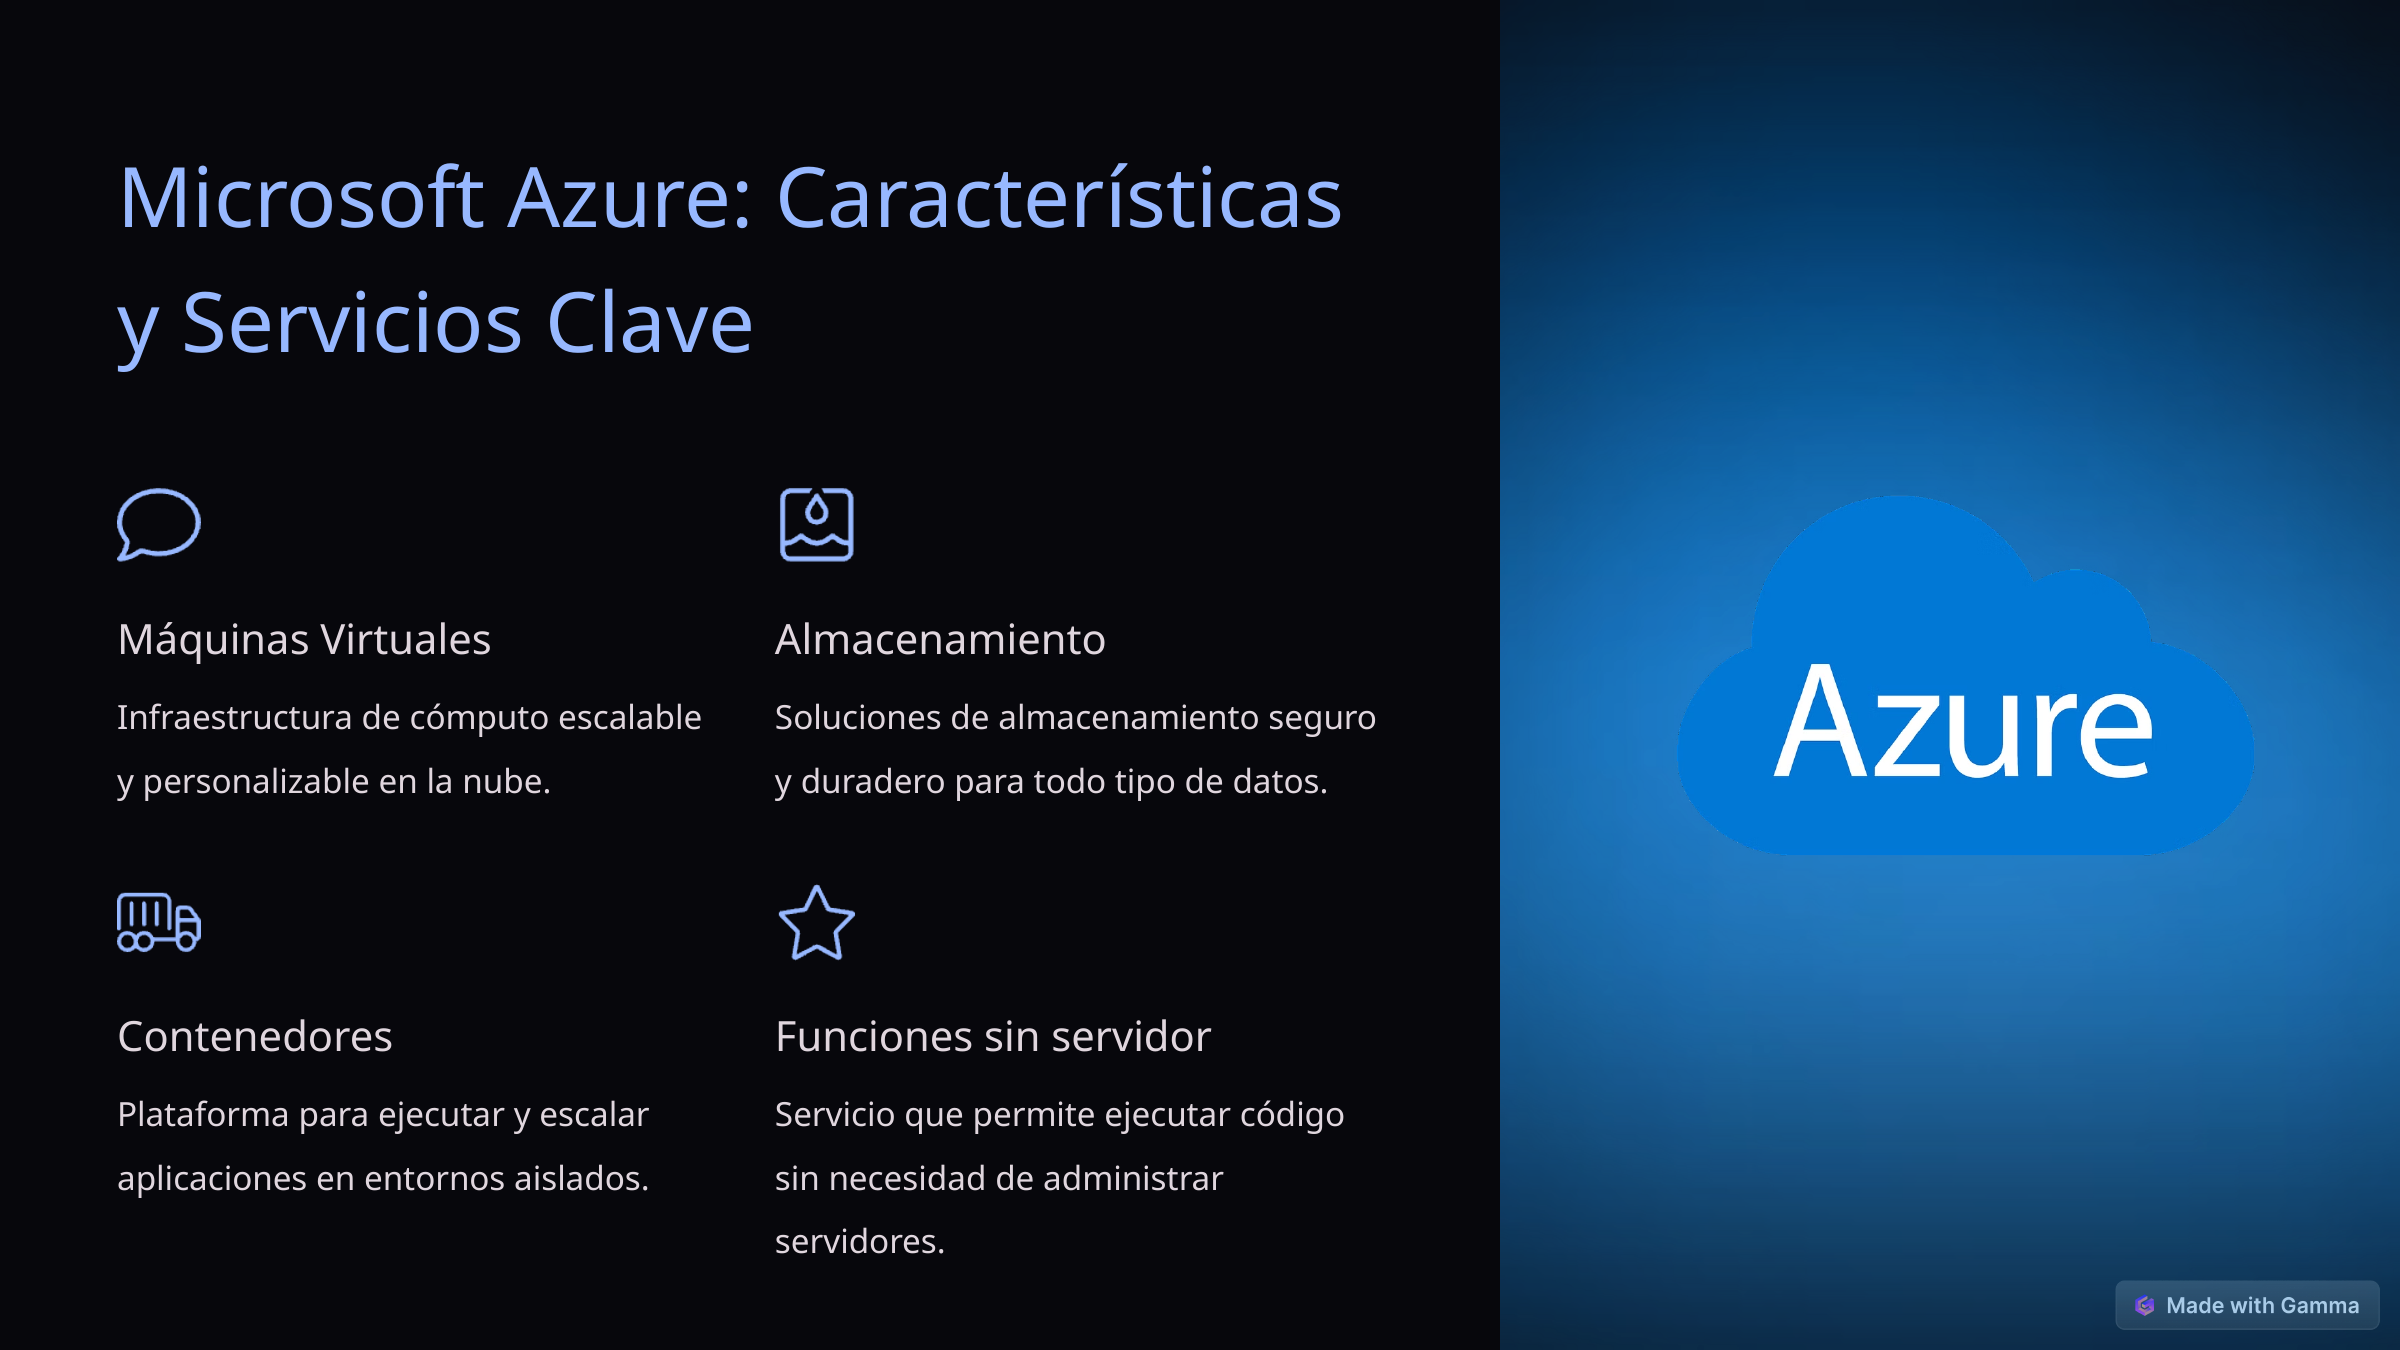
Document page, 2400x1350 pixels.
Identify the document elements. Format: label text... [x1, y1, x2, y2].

text_box Plataforma para ejecutar y escalar aplicaciones en entornos aislados. [117, 1070, 725, 1178]
picture [116, 880, 202, 965]
picture [774, 880, 859, 965]
picture [1499, 0, 2400, 1350]
text_box Almacenamiento [775, 600, 1194, 653]
text_box Servicio que permite ejecutar código sin necesidad de administrar servidores. [775, 1070, 1383, 1231]
text_box Contenedores [117, 997, 536, 1050]
text_box Microsoft Azure: Características y Servicios Clave [117, 119, 1383, 433]
text_box Funciones sin servidor [775, 997, 1255, 1050]
text_box Infraestructura de cómputo escalable y personalizable en la nube. [117, 672, 725, 780]
picture [116, 482, 202, 568]
text_box Soluciones de almacenamiento seguro y duradero para todo tipo de datos. [775, 672, 1383, 780]
picture [774, 482, 859, 568]
text_box Máquinas Virtuales [117, 600, 536, 653]
